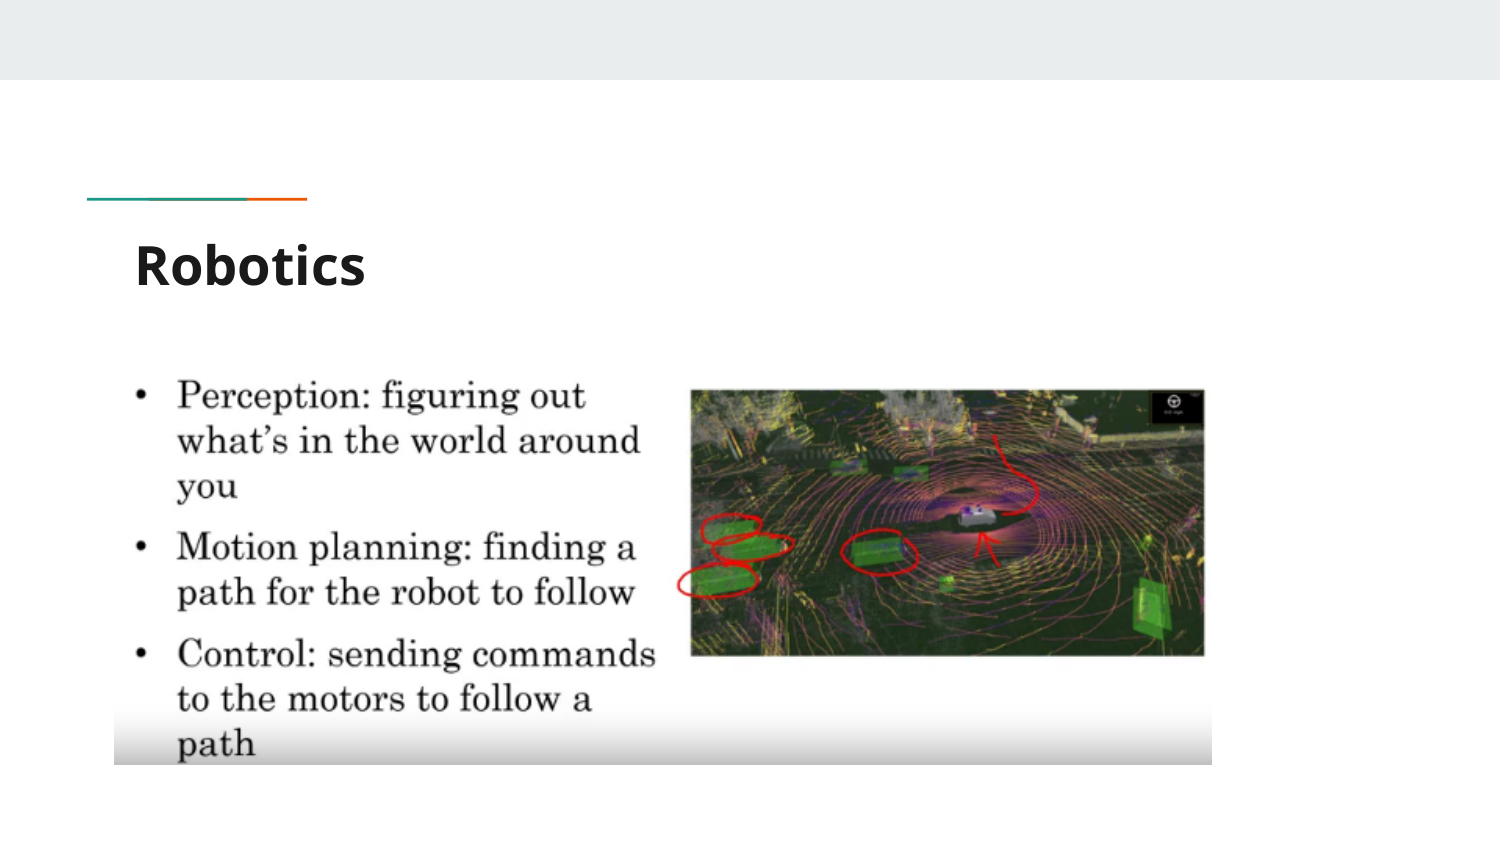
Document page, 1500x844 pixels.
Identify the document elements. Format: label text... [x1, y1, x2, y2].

picture [114, 345, 1212, 765]
title Robotics [119, 216, 1381, 305]
